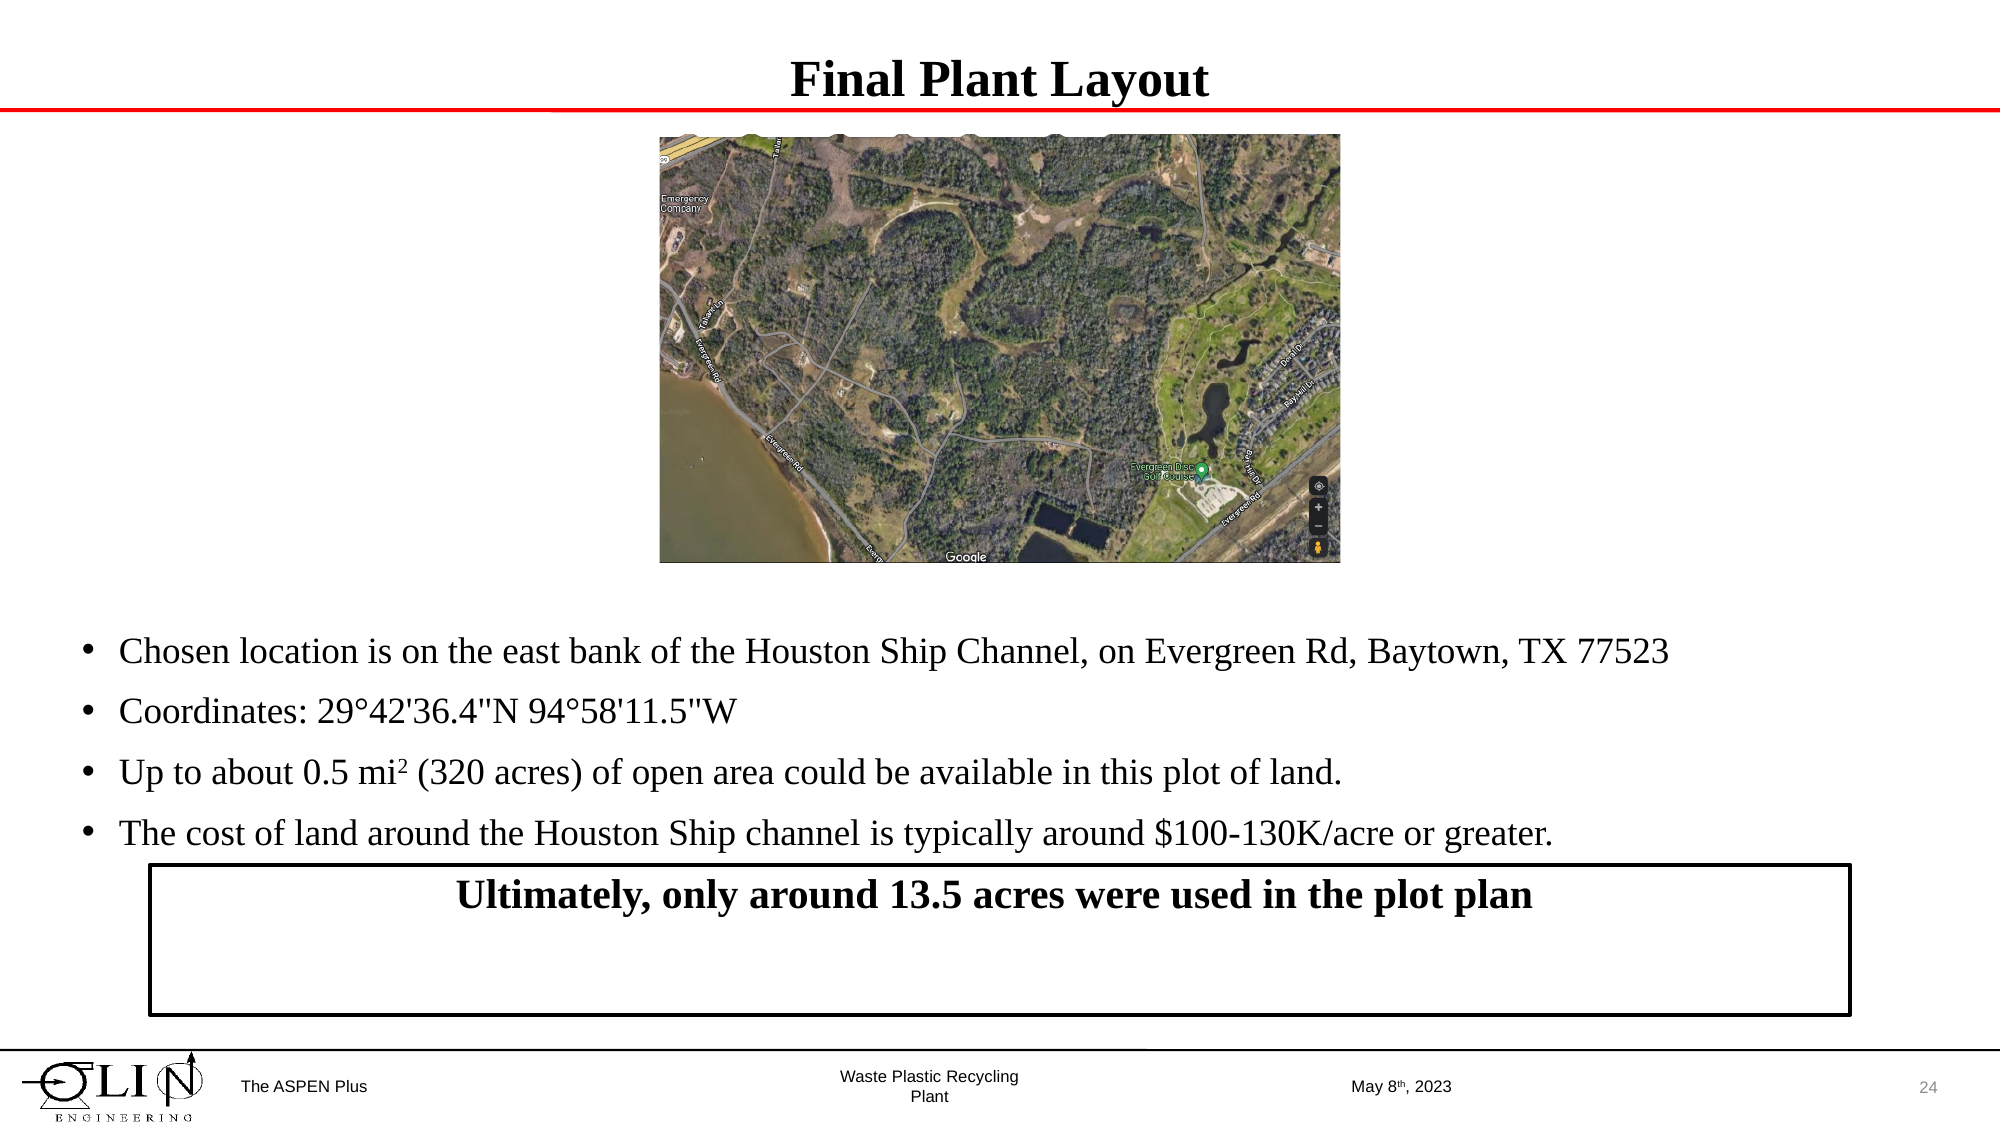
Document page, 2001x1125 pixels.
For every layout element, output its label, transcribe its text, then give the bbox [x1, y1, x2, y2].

picture [659, 134, 1341, 563]
slide_number 24 [1847, 1057, 1953, 1118]
list Ultimately, only around 13.5 acres were used in the plot plan [148, 863, 1852, 1017]
text_box The ASPEN Plus [240, 1054, 399, 1117]
title Final Plant Layout [137, 50, 1863, 110]
picture [15, 1052, 213, 1125]
text_box May 8th, 2023 [1351, 1054, 1495, 1117]
list Chosen location is on the east bank of the Houston Ship Channel, on Evergreen Rd, Baytown, TX 77523 Coordinates: 29°42'36.4"N 94°58'11.5"W Up to about 0.5 mi2 (320 acres) of open area could be available in this plot of land. The cost of land around the Houston Ship channel is typically around $100-130K/acre or greater. [66, 134, 1848, 865]
